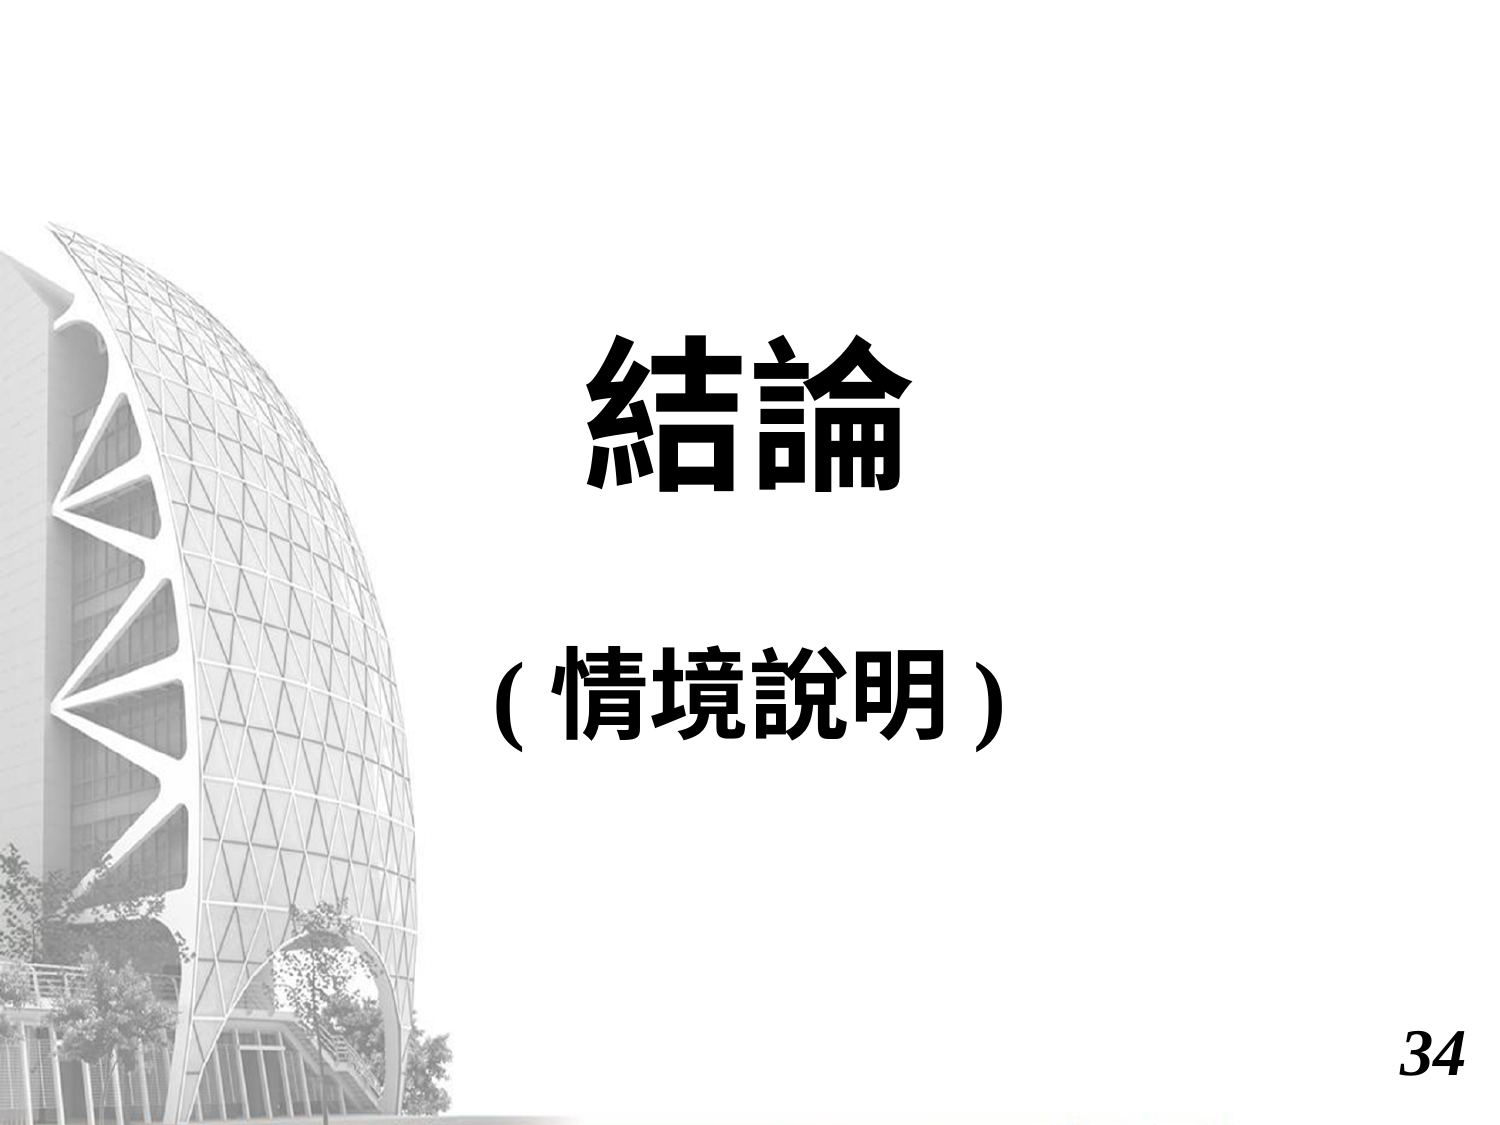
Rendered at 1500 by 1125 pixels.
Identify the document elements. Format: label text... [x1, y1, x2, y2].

text_box 33 [1352, 1001, 1483, 1091]
picture [0, 94, 1234, 1125]
title 結論 (情境說明) [112, 303, 1388, 528]
